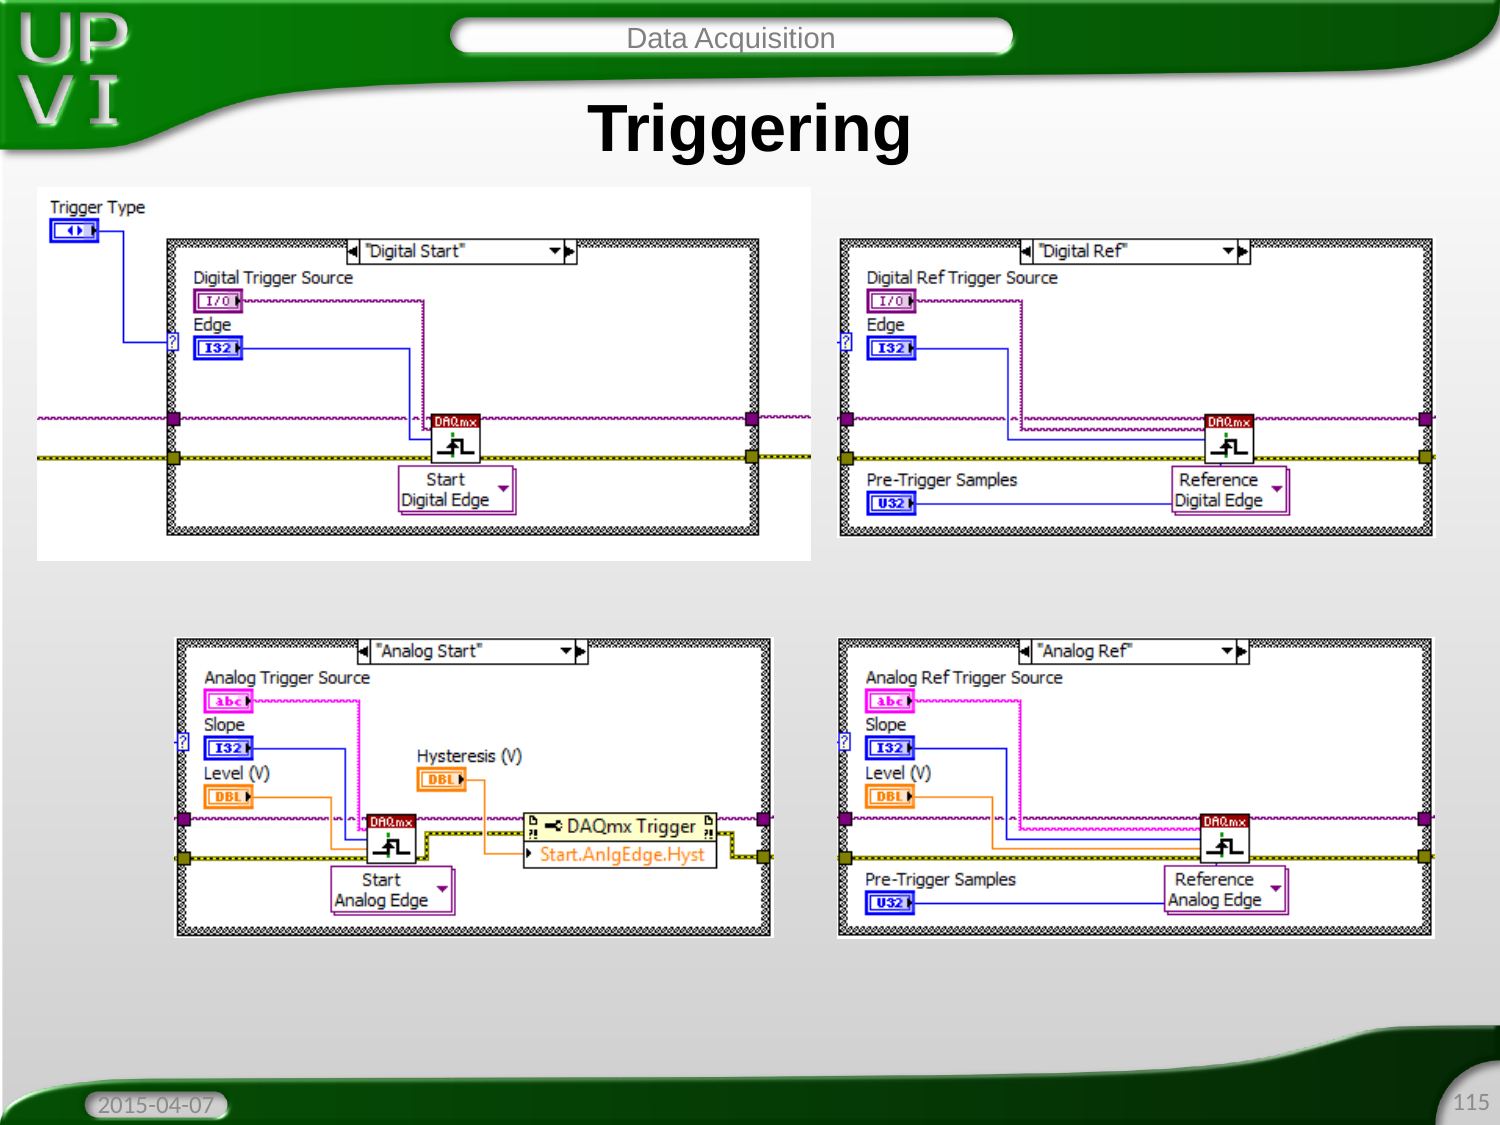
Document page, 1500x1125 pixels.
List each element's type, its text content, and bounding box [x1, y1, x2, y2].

title Triggering [75, 75, 1425, 175]
footer Data Acquisition [450, 6, 1013, 67]
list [837, 237, 1437, 538]
picture [0, 0, 1500, 1125]
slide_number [75, 1073, 238, 1125]
slide_number 115 [1155, 1069, 1500, 1125]
